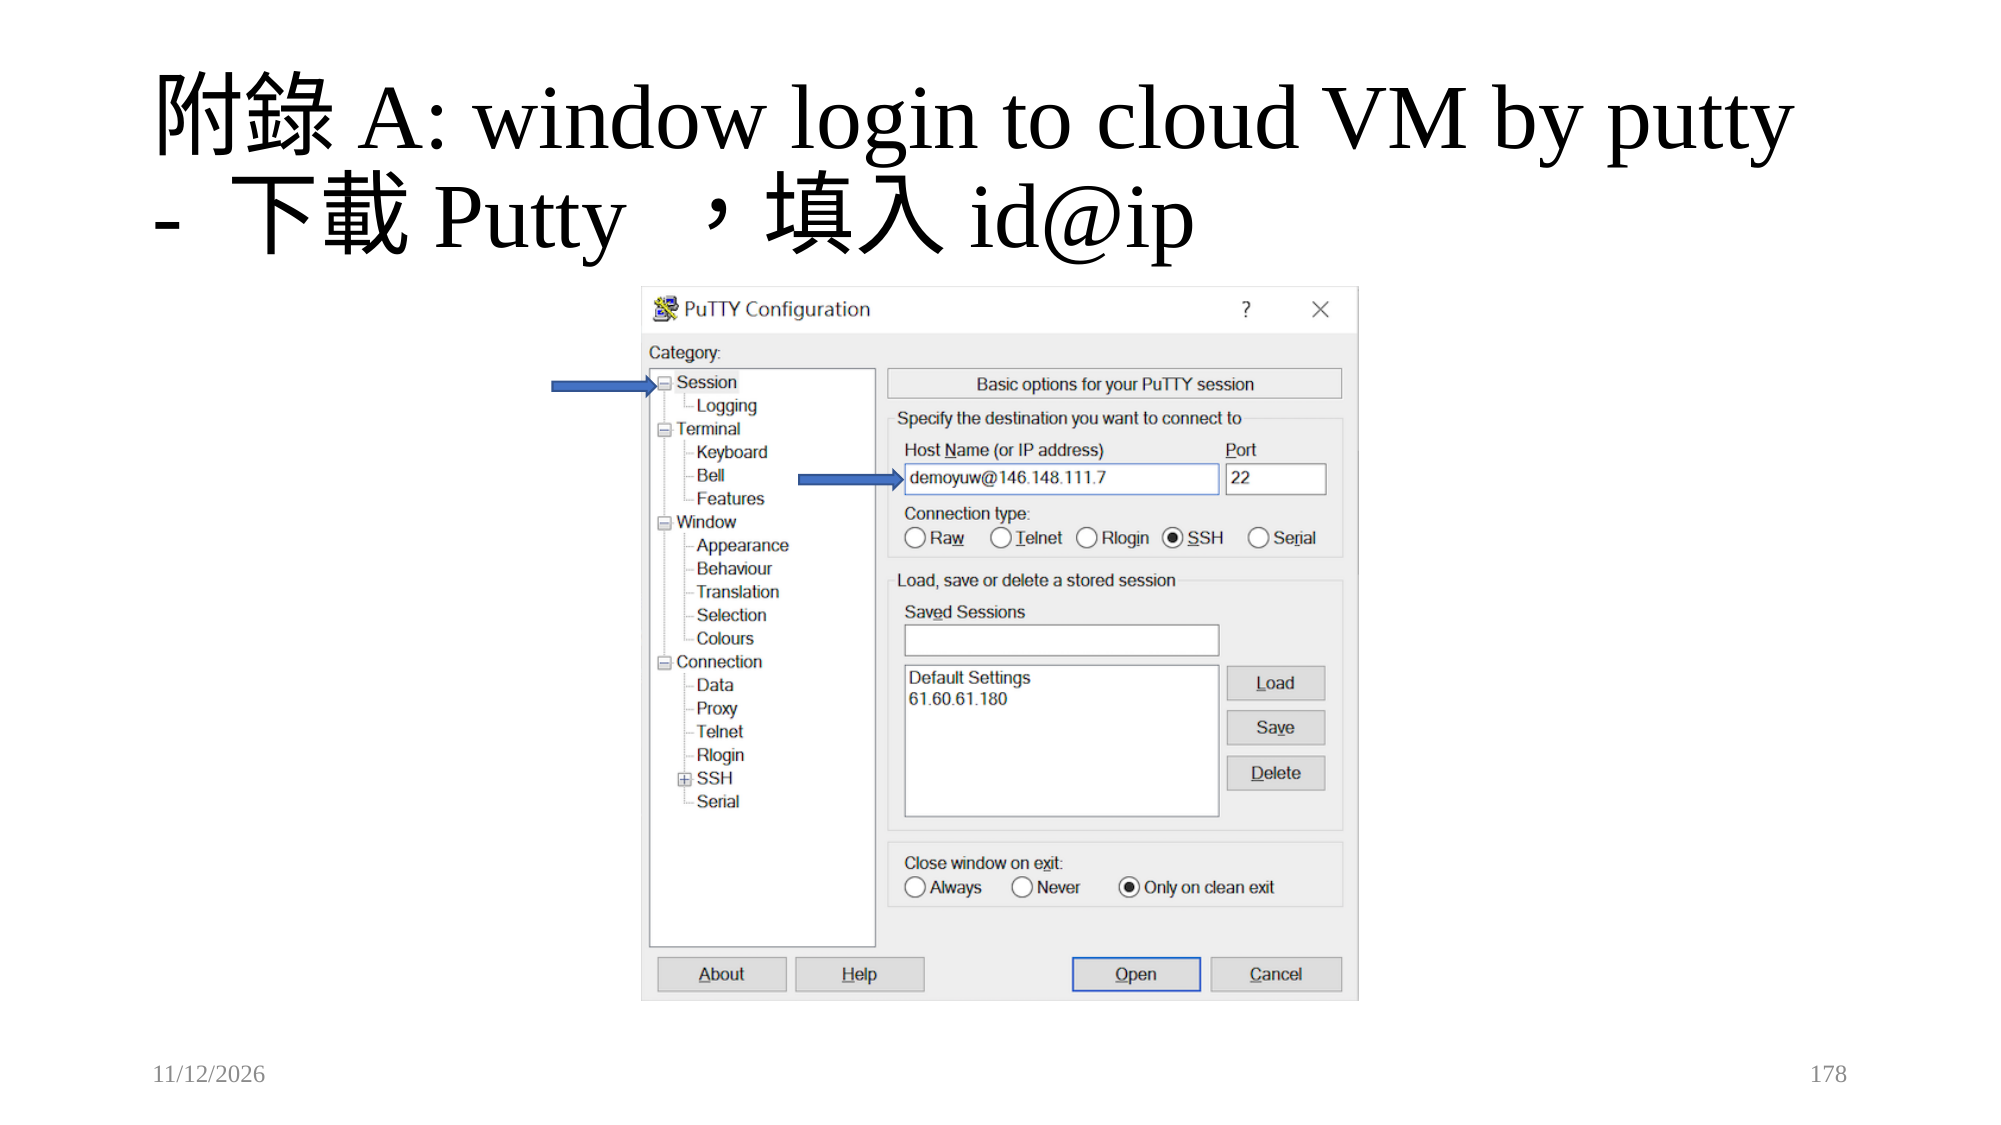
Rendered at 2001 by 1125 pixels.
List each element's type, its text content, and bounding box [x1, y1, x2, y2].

title 附錄A: window login to cloud VM by putty - 下載Putty ，填入id@ip [137, 59, 1863, 278]
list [641, 286, 1359, 1001]
slide_number 178 [1412, 1042, 1863, 1103]
text_box [551, 380, 641, 392]
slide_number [137, 1042, 588, 1103]
